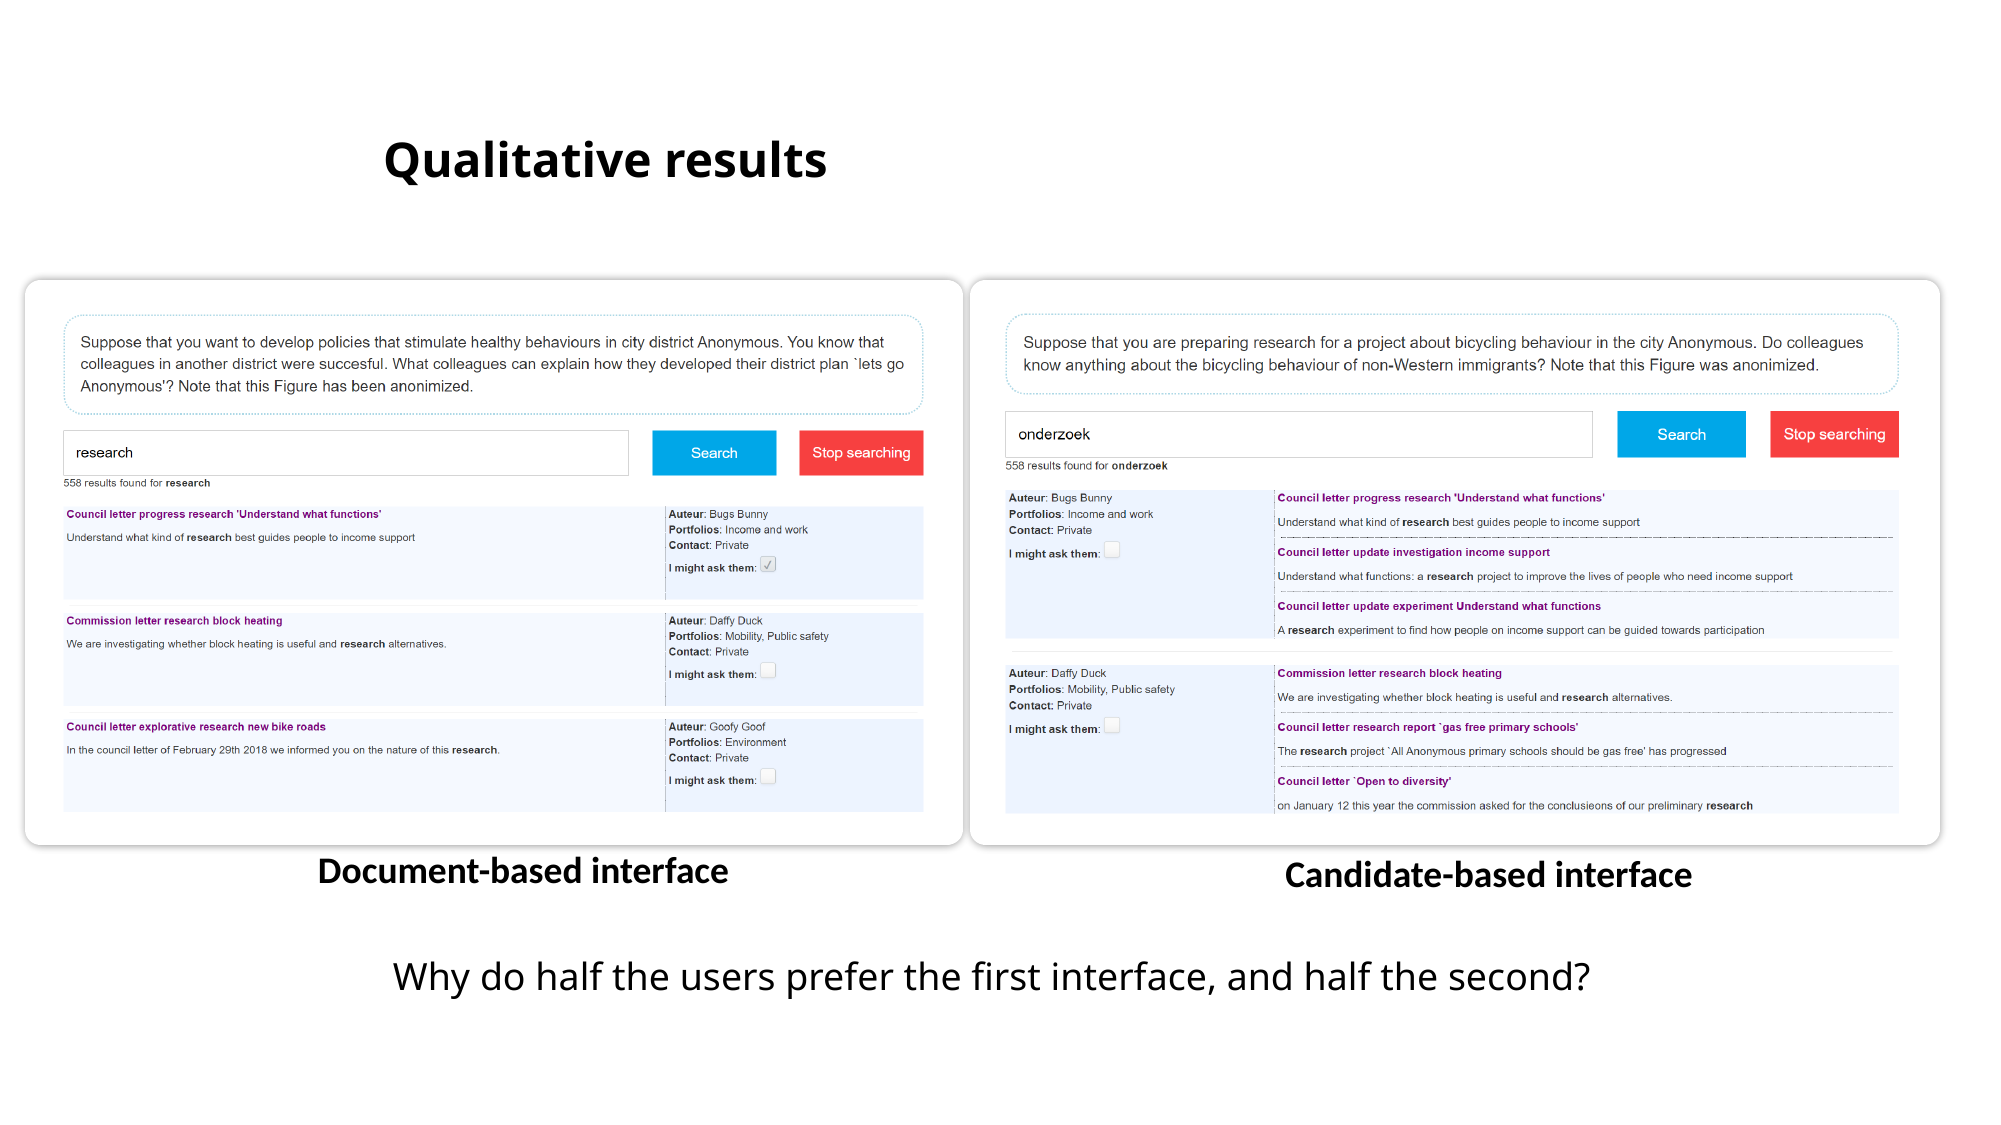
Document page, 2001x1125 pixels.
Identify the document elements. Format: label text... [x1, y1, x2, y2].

text_box Document-based interface [303, 838, 1304, 899]
text_box Why do half the users prefer the first interface, and half the second? [368, 940, 1609, 1125]
text_box Candidate-based interface [1270, 842, 2001, 903]
picture [56, 310, 932, 815]
title Qualitative results [368, 122, 1609, 285]
picture [1001, 310, 1909, 815]
